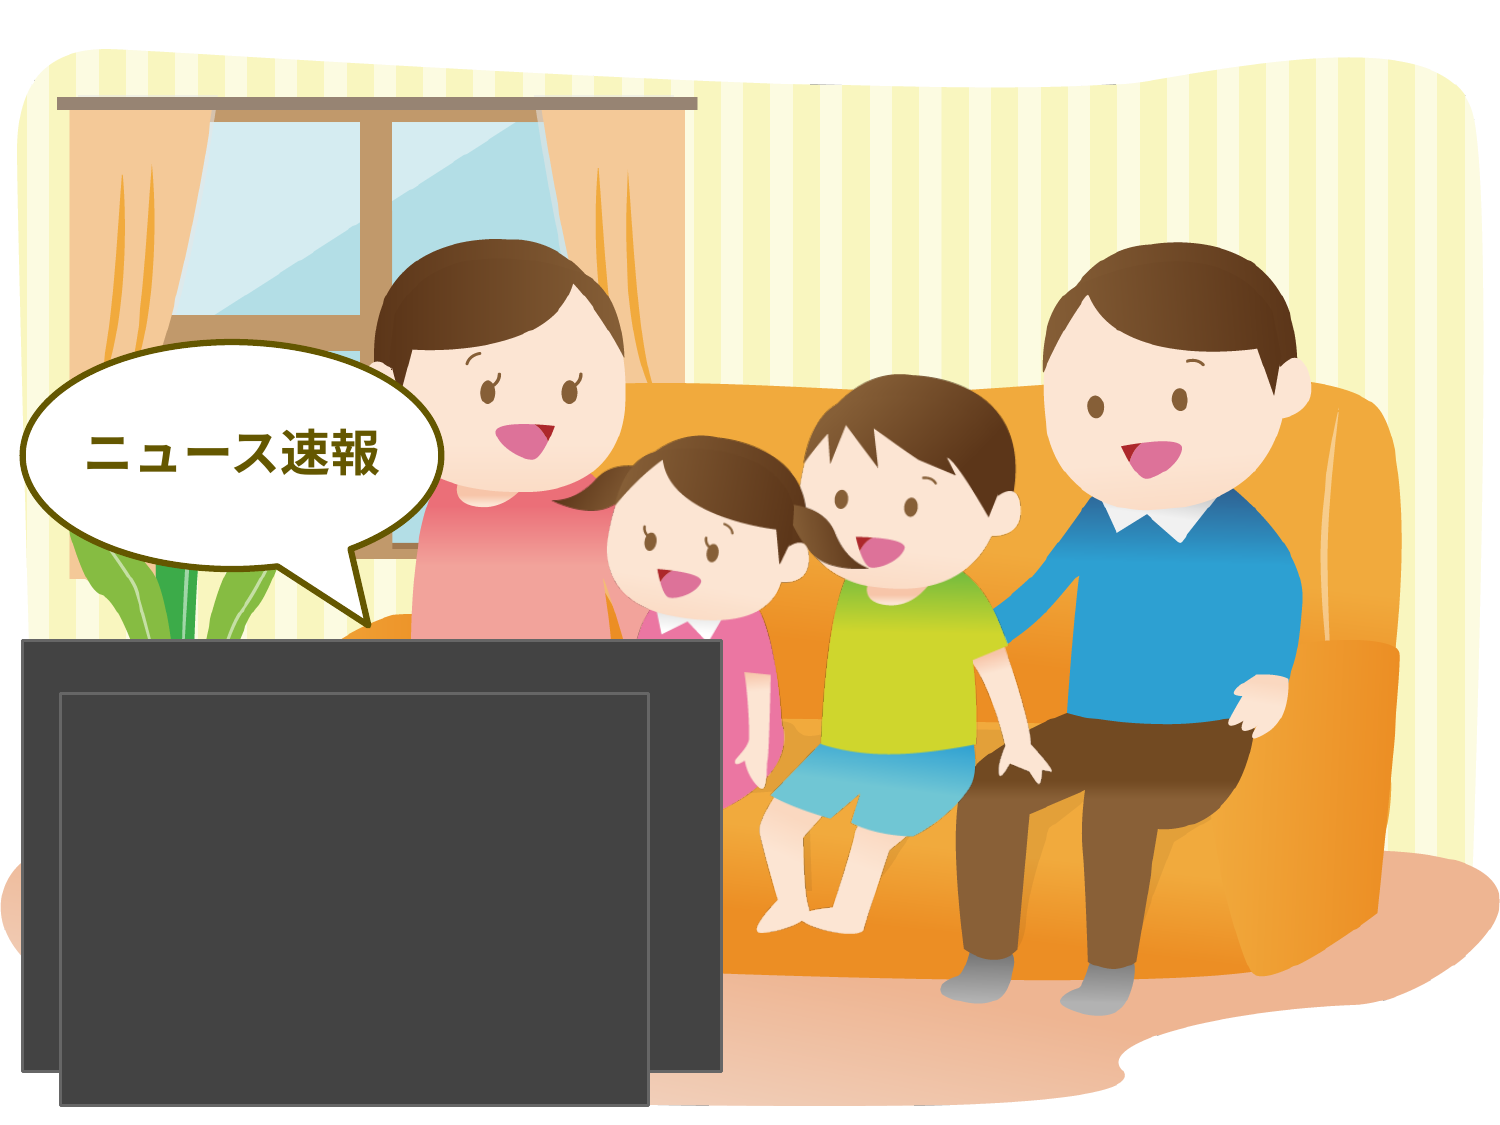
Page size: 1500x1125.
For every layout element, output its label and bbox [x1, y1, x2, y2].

picture [0, 48, 1500, 1107]
text_box [22, 341, 442, 570]
text_box [22, 640, 722, 1107]
